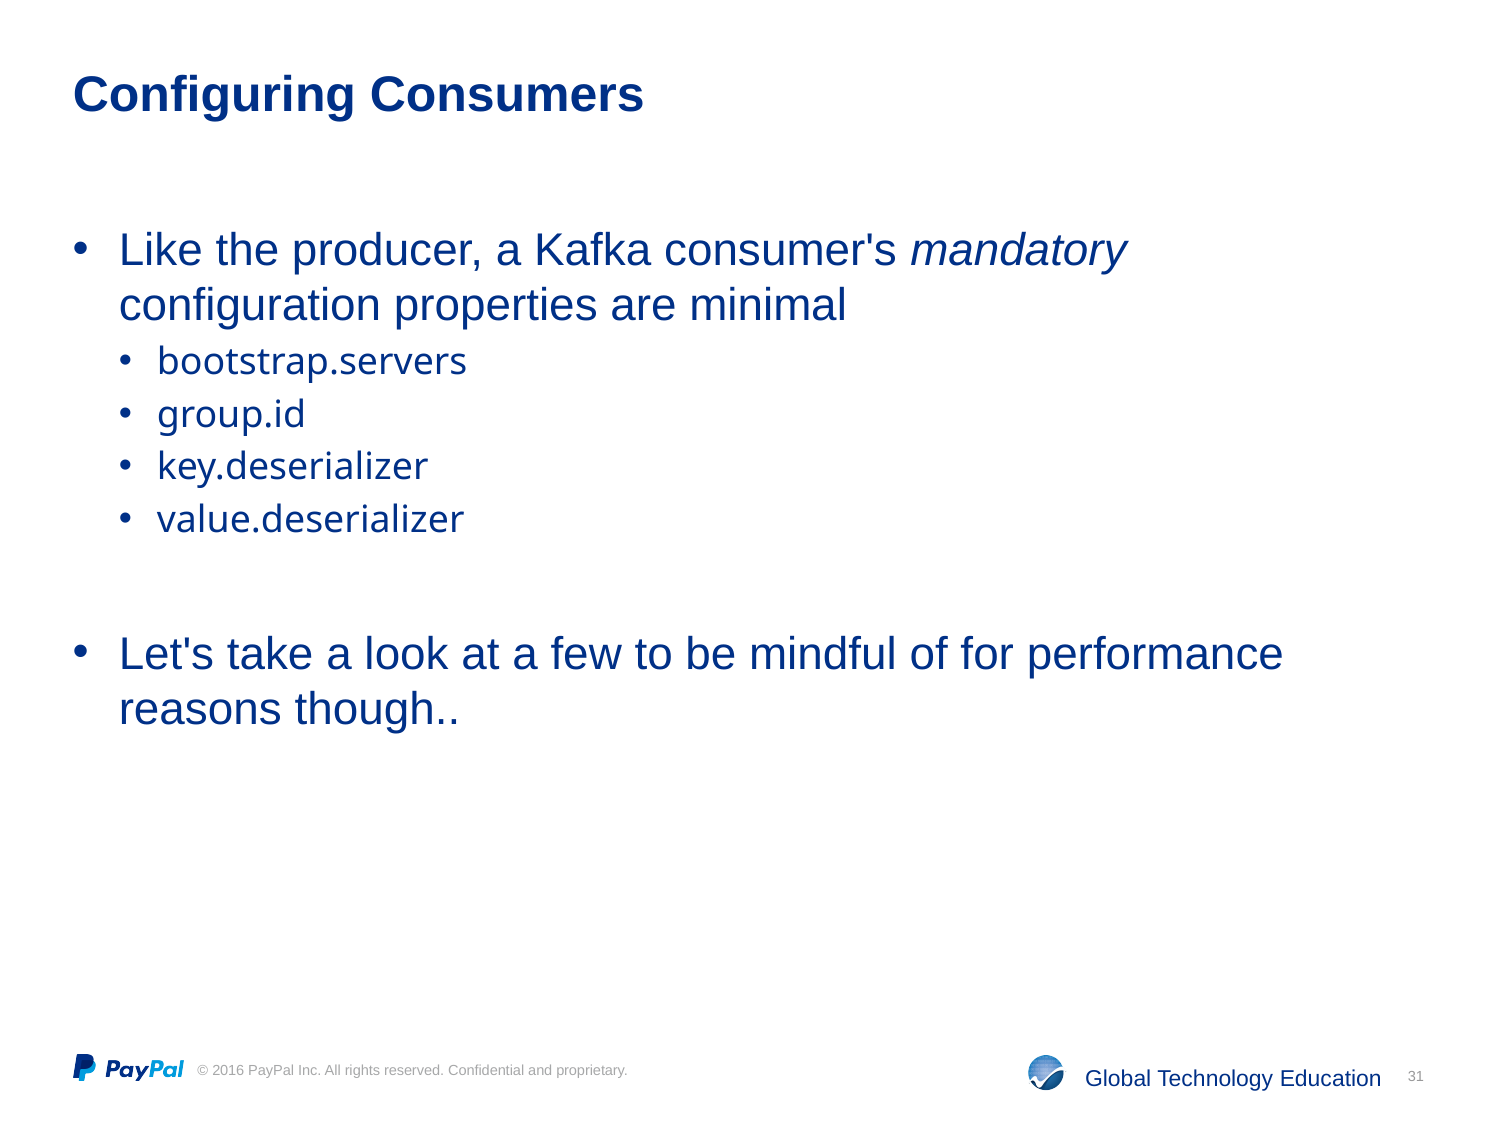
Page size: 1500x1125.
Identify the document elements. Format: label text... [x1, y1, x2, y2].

slide_number 31 [1383, 1045, 1439, 1106]
picture [73, 1054, 184, 1081]
picture [1023, 1050, 1070, 1095]
list Like the producer, a Kafka consumer's mandatory configuration properties are minimal bootstrap.servers group.id key.deserializer value.deserializer Let's take a look at a few to be mindful of for performance reasons though.. [57, 212, 1409, 1029]
title Configuring Consumers [58, 53, 1409, 151]
